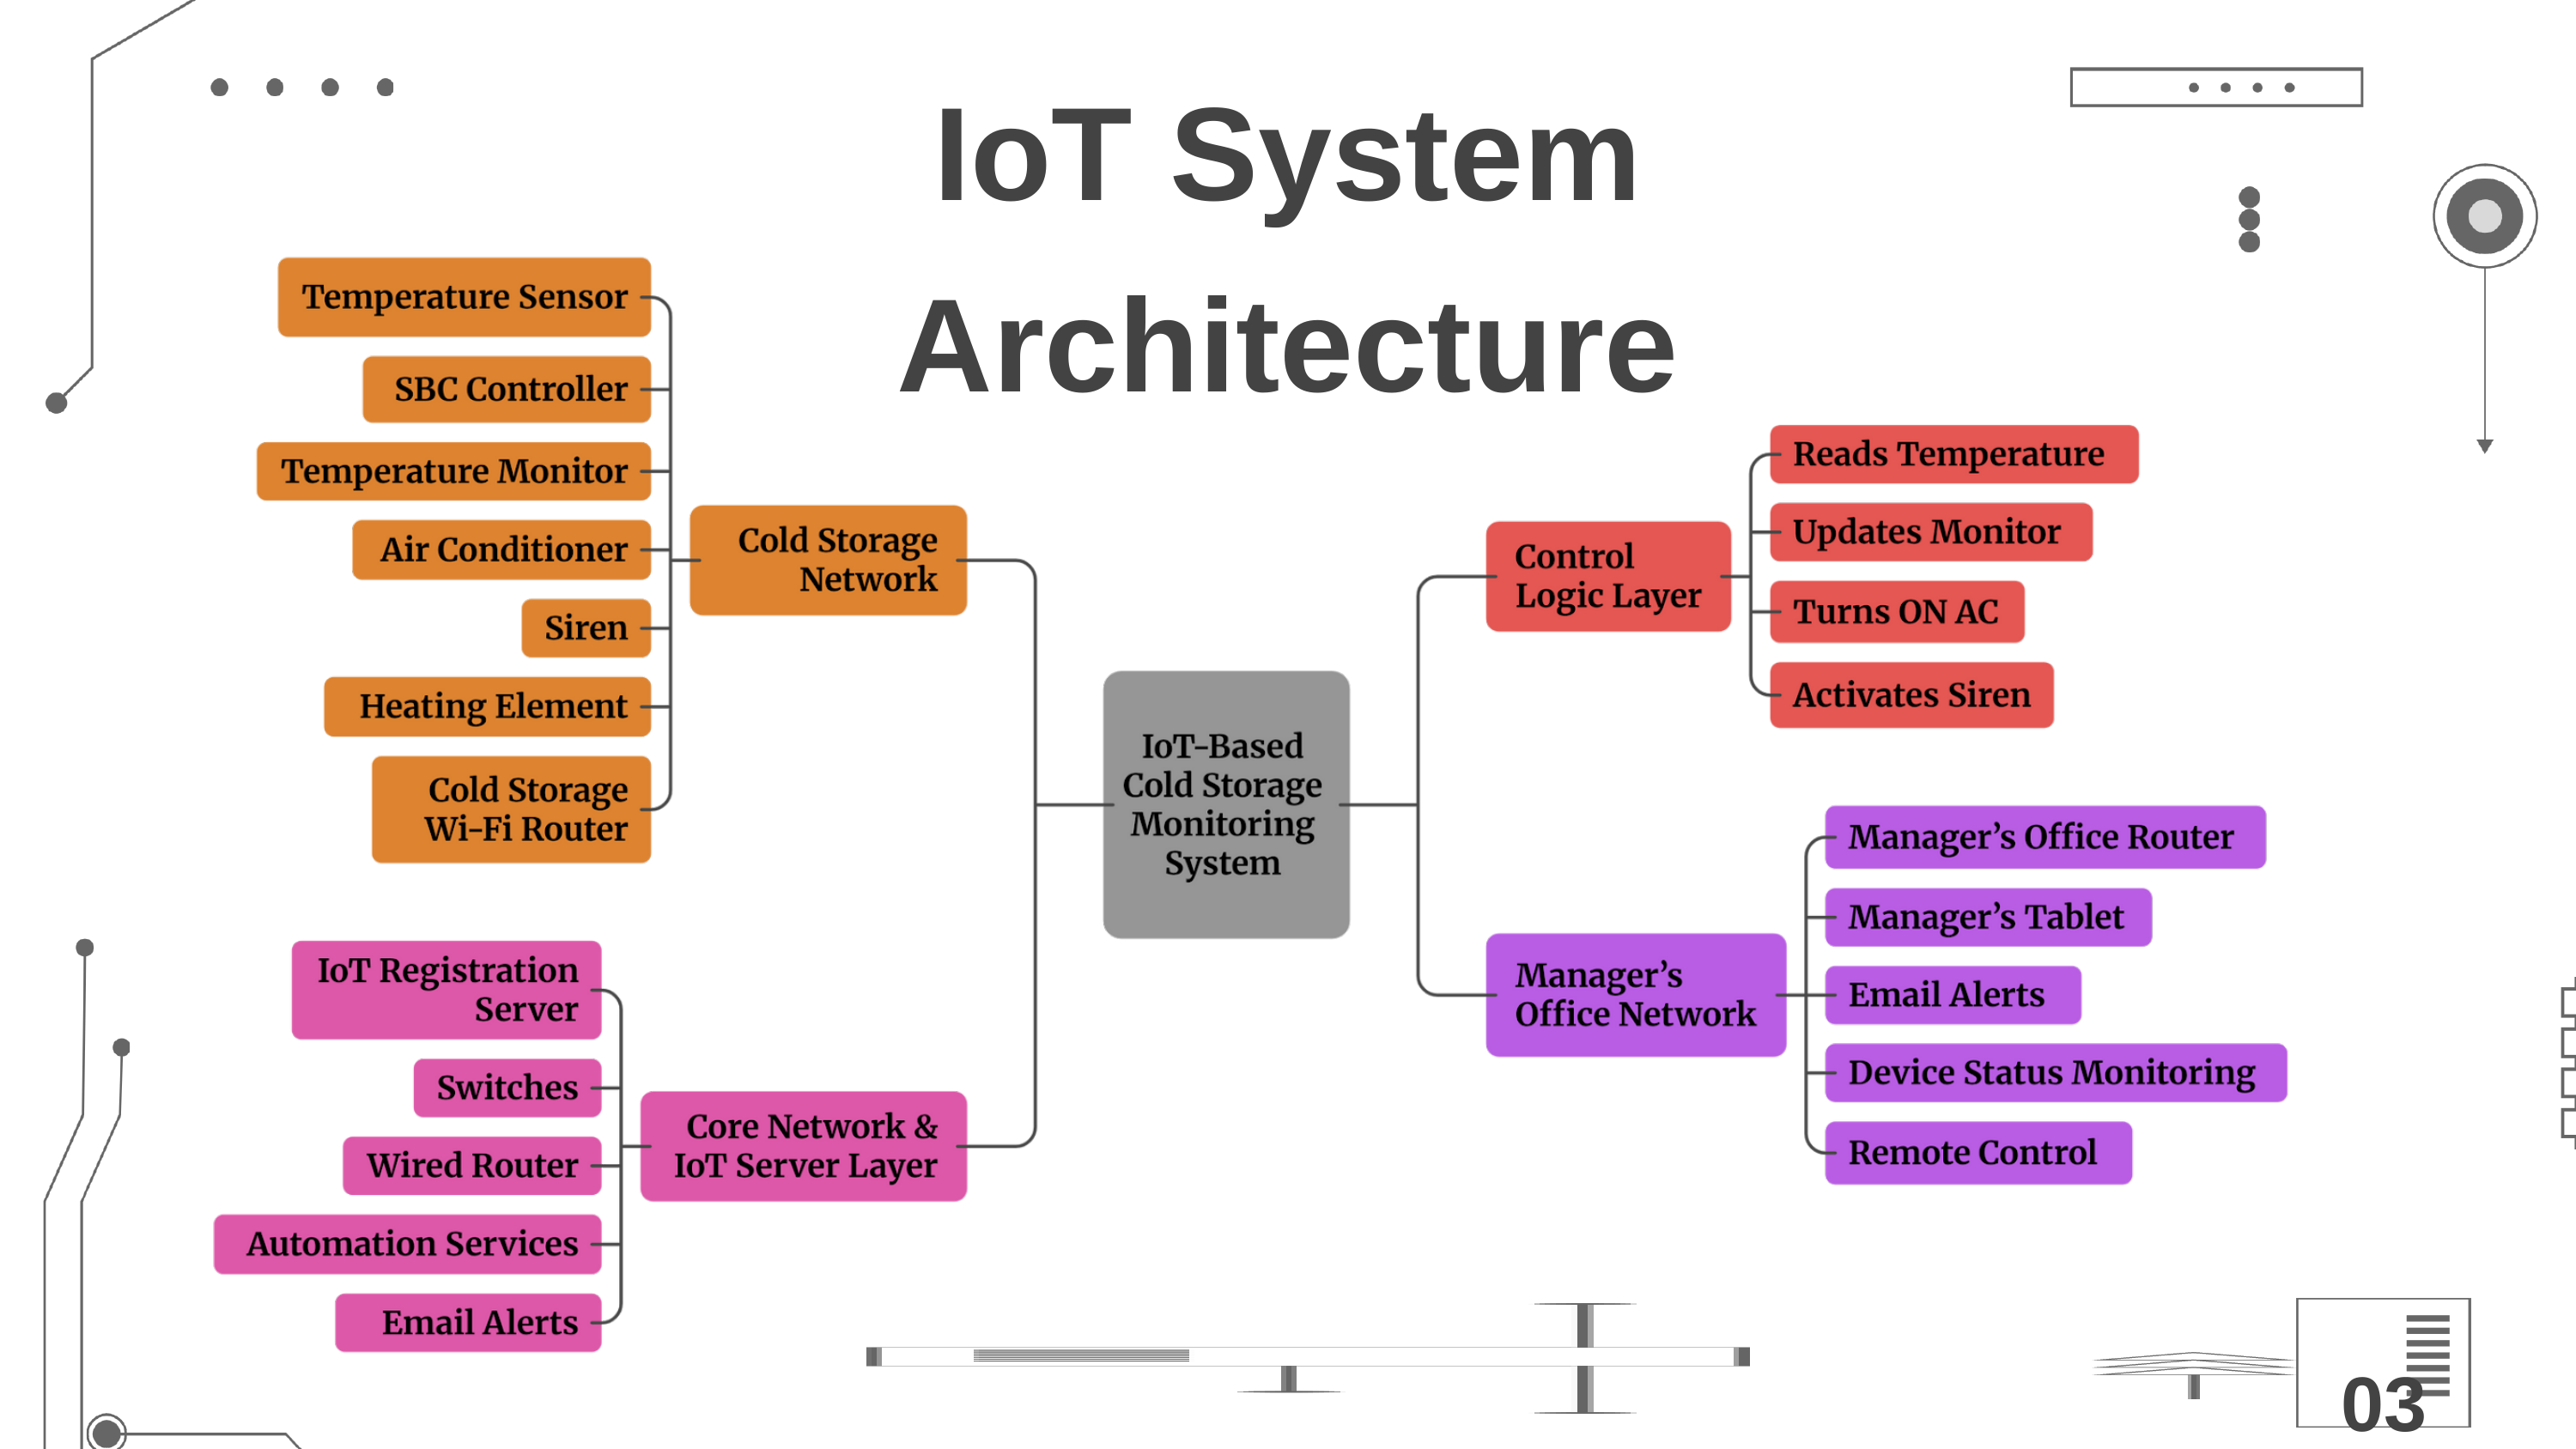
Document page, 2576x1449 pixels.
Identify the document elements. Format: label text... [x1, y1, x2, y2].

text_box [2092, 1298, 2472, 1430]
text_box [131, 1413, 333, 1449]
text_box [2431, 163, 2539, 455]
text_box [45, 0, 214, 415]
text_box [2561, 977, 2576, 1149]
text_box [210, 252, 2293, 1367]
text_box [43, 937, 131, 1449]
text_box [0, 0, 2576, 1449]
text_box [210, 78, 394, 96]
text_box [2238, 186, 2260, 253]
text_box [2069, 67, 2364, 107]
text_box [866, 1303, 1750, 1414]
text_box IoT System Architecture [584, 35, 1992, 418]
